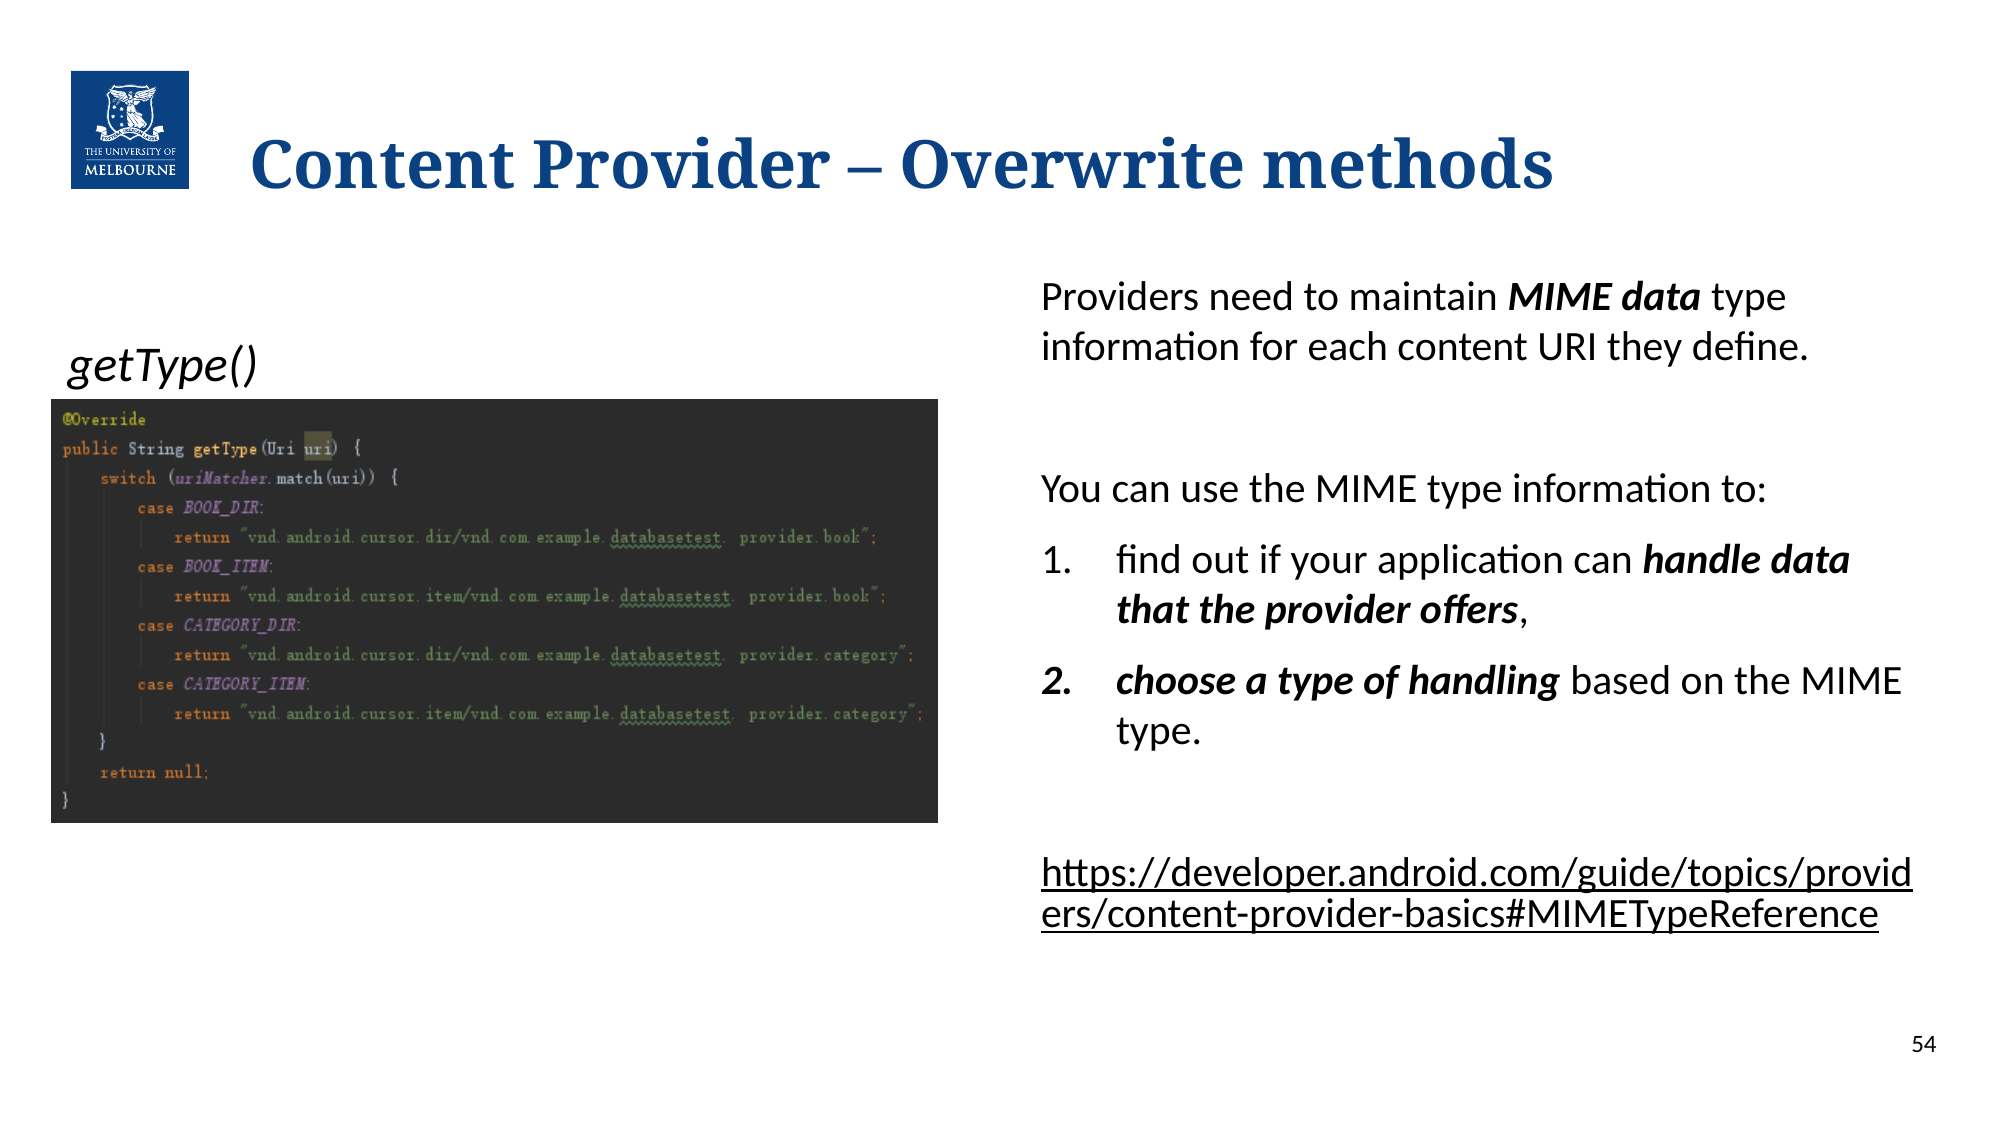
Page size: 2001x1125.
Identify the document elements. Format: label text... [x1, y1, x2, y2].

text_box getType() [52, 324, 274, 399]
slide_number 54 [1797, 1012, 1937, 1073]
title Content Provider – Overwrite methods [234, 64, 1924, 211]
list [51, 399, 938, 823]
list Providers need to maintain MIME data type information for each content URI they define. You can use the MIME type information to: find out if your application can handle data that the provider offers, choose a type of handling based on the MIME type. https://developer.android.com/guide/topics/providers/content-provider-basics#MIMETypeReference [1026, 261, 1937, 962]
